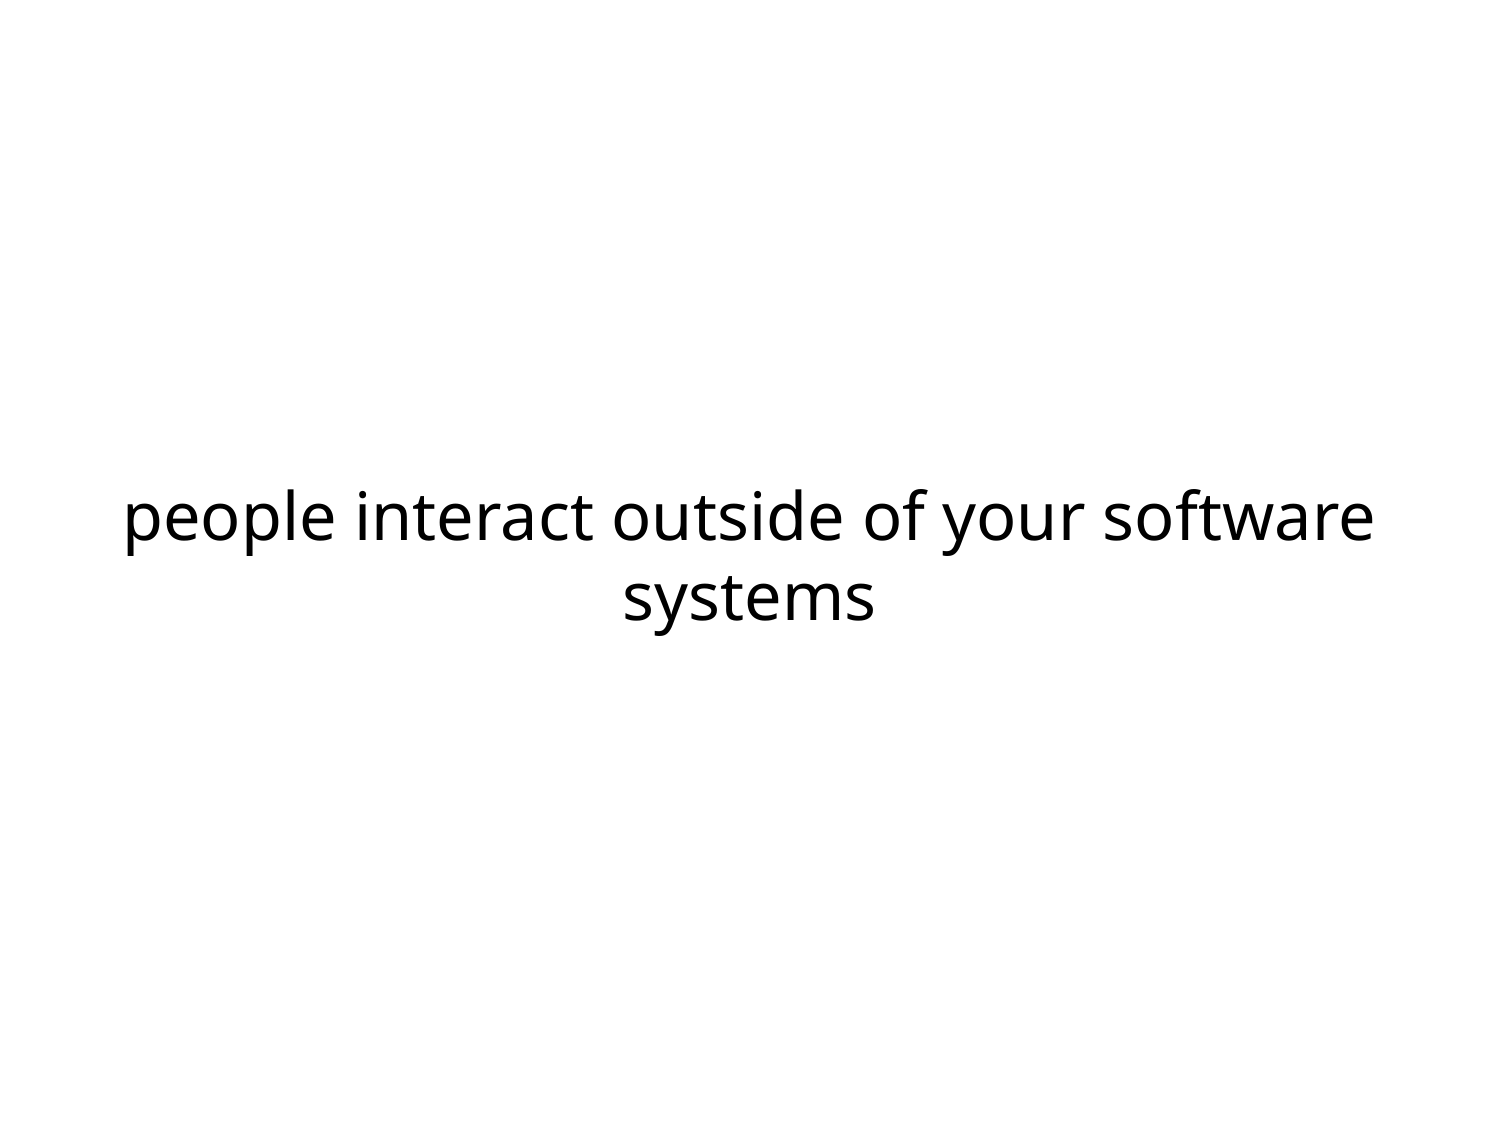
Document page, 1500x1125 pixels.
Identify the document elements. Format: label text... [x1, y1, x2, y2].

list people interact outside of your software systems [0, 0, 1500, 1125]
